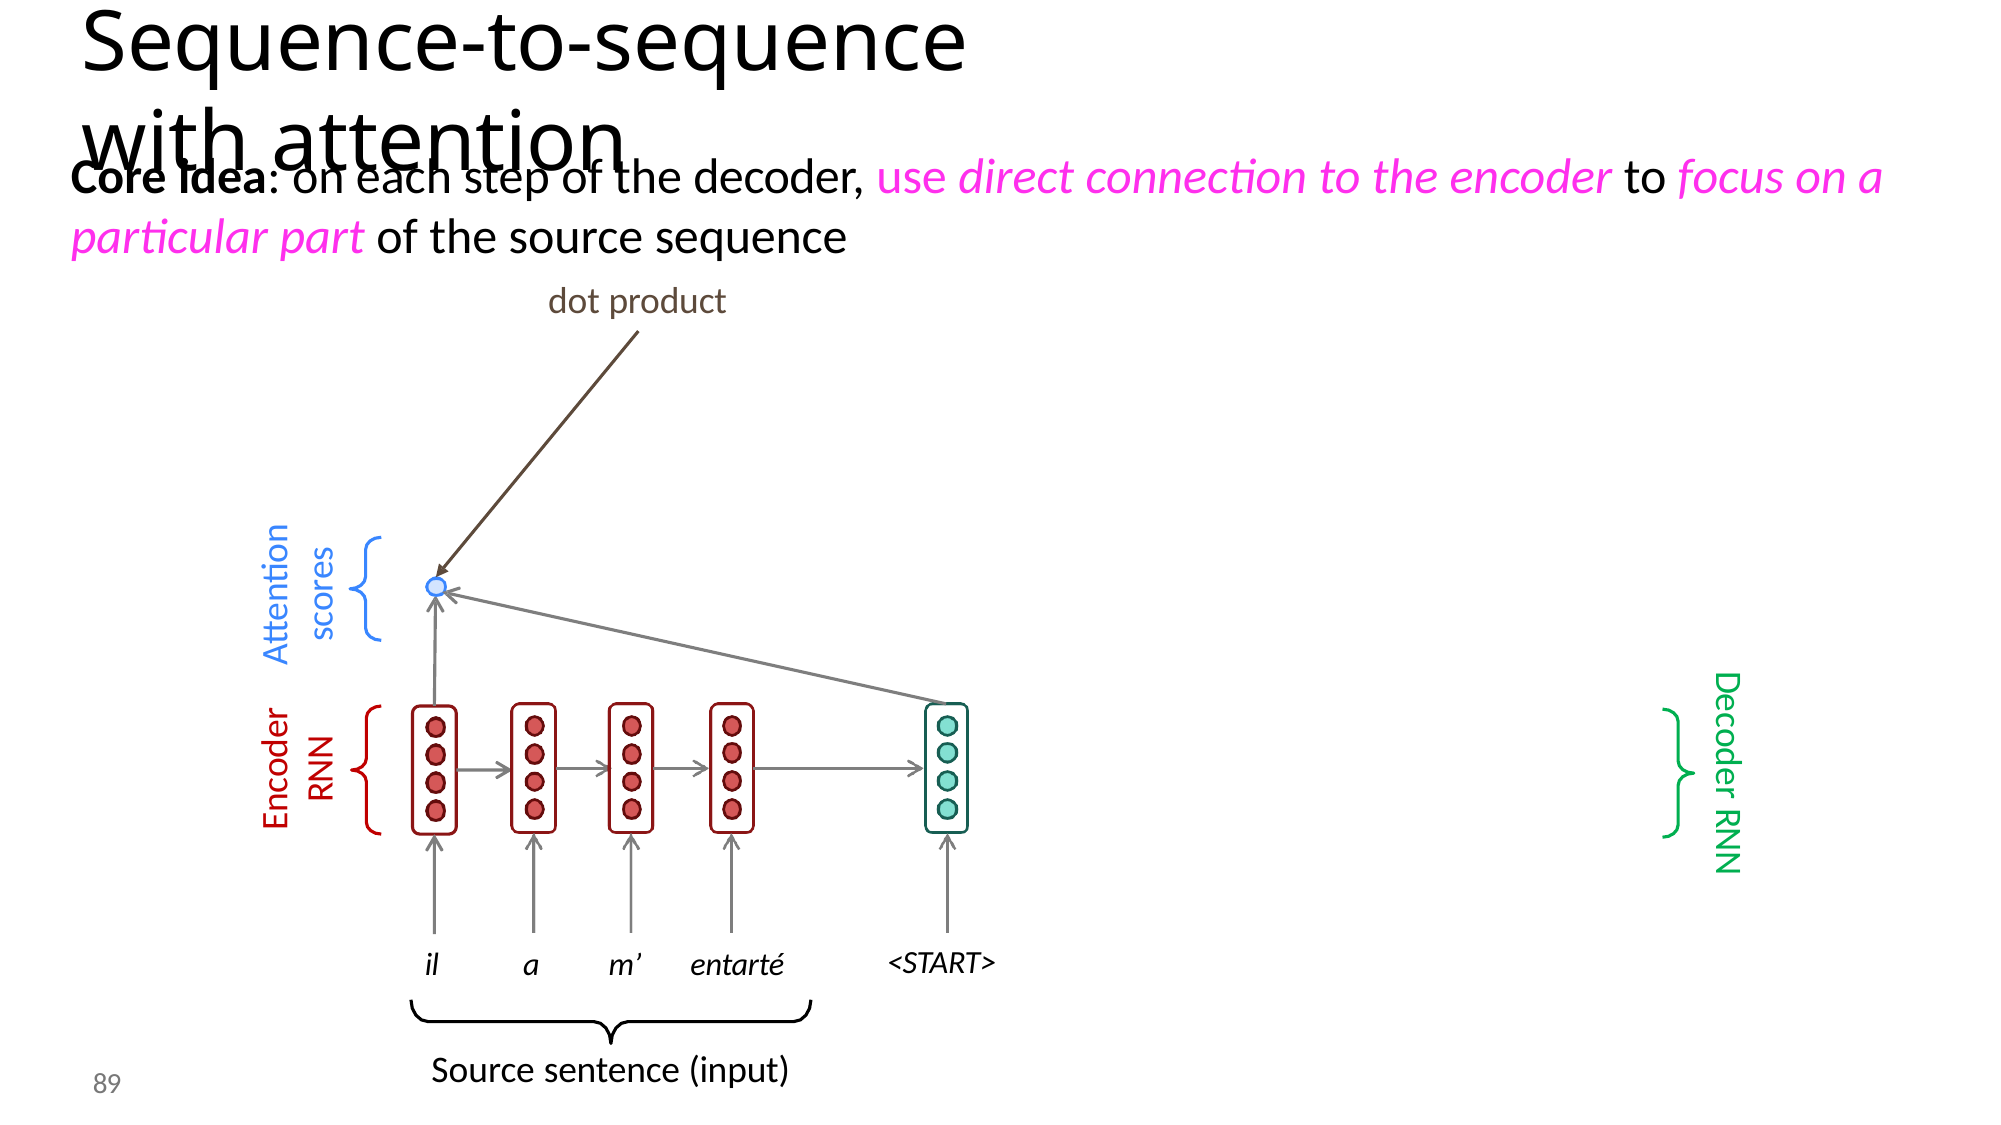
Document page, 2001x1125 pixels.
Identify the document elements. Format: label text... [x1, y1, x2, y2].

text_box Core idea: on each step of the decoder, use direct connection to the encoder to focus on a particular part of the source sequence dot product [68, 139, 1891, 321]
text_box il [422, 940, 443, 982]
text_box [410, 329, 970, 935]
text_box Decoder RNN [1704, 668, 1747, 879]
text_box <START> [884, 938, 1004, 981]
text_box [410, 999, 811, 1044]
text_box Source sentence (input) [429, 1052, 797, 1090]
text_box Attention scores [257, 520, 345, 668]
text_box m’ entarté [606, 940, 789, 982]
text_box [351, 706, 382, 835]
text_box Encoder RNN [257, 704, 345, 834]
text_box [350, 537, 382, 641]
slide_number 89 [51, 757, 122, 1125]
text_box [1662, 709, 1694, 838]
title Sequence-to-sequence with attention [79, 0, 1129, 139]
text_box a [520, 940, 542, 982]
